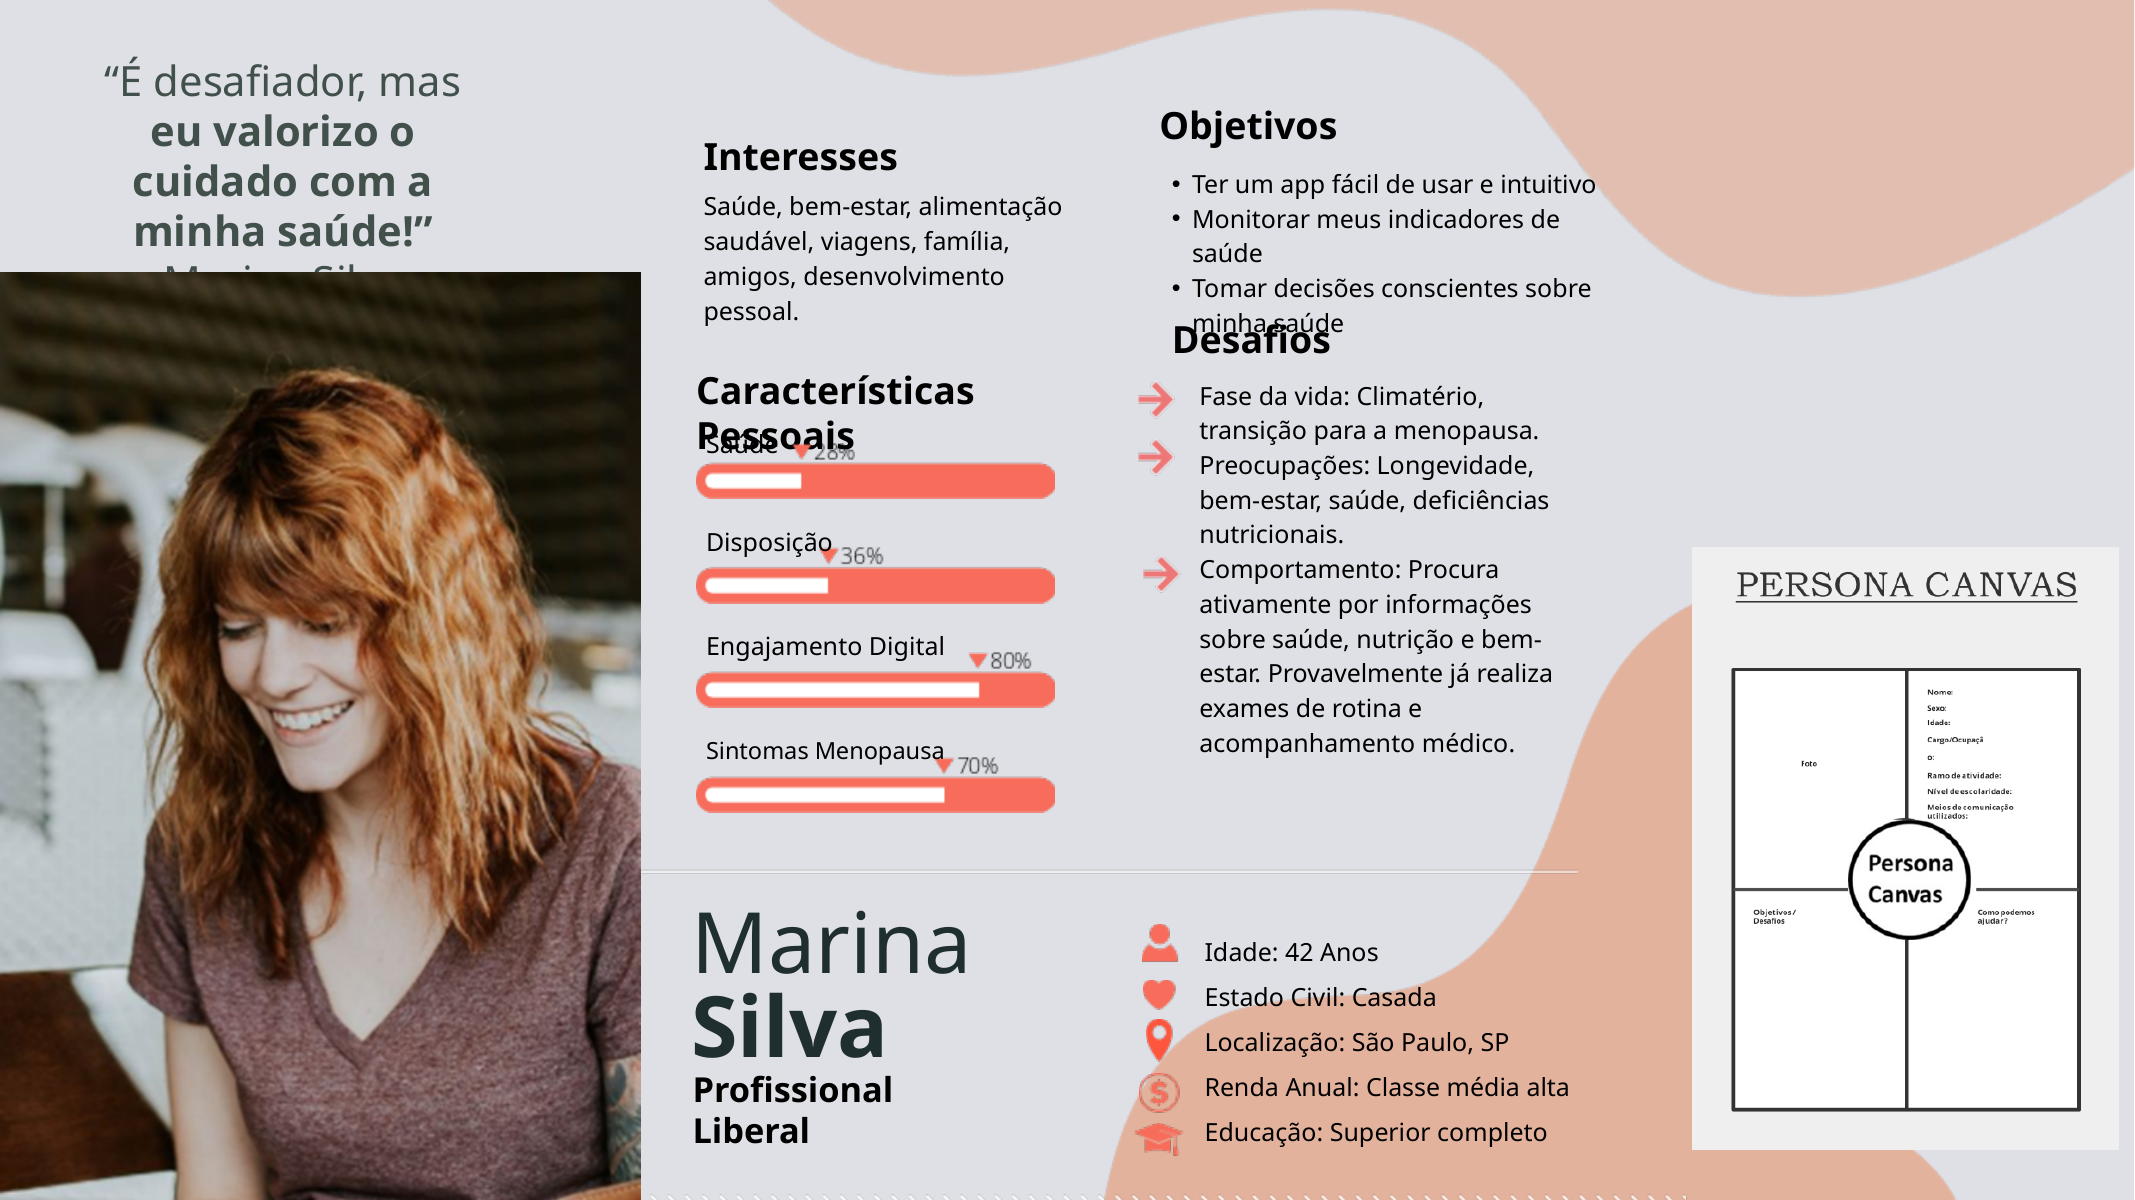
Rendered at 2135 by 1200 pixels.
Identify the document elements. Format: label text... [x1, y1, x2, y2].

text_box Engajamento Digital [690, 631, 998, 665]
picture [696, 651, 1055, 709]
text_box Interesses [687, 117, 922, 189]
text_box Profissional Liberal [677, 1052, 1023, 1125]
picture [696, 756, 1055, 813]
text_box Sintomas Menopausa [690, 736, 998, 769]
picture [0, 0, 2135, 1200]
text_box Saúde [690, 429, 922, 463]
text_box Saúde, bem-estar, alimentação saudável, viagens, família, amigos, desenvolvimento pessoal. [687, 189, 922, 247]
text_box Disposição [690, 526, 922, 560]
text_box Características Pessoais [680, 351, 922, 408]
text_box Marina Silva [673, 896, 1084, 1094]
text_box “É desafiador, mas eu valorizo o cuidado com a minha saúde!” Marina Silva [72, 39, 494, 206]
